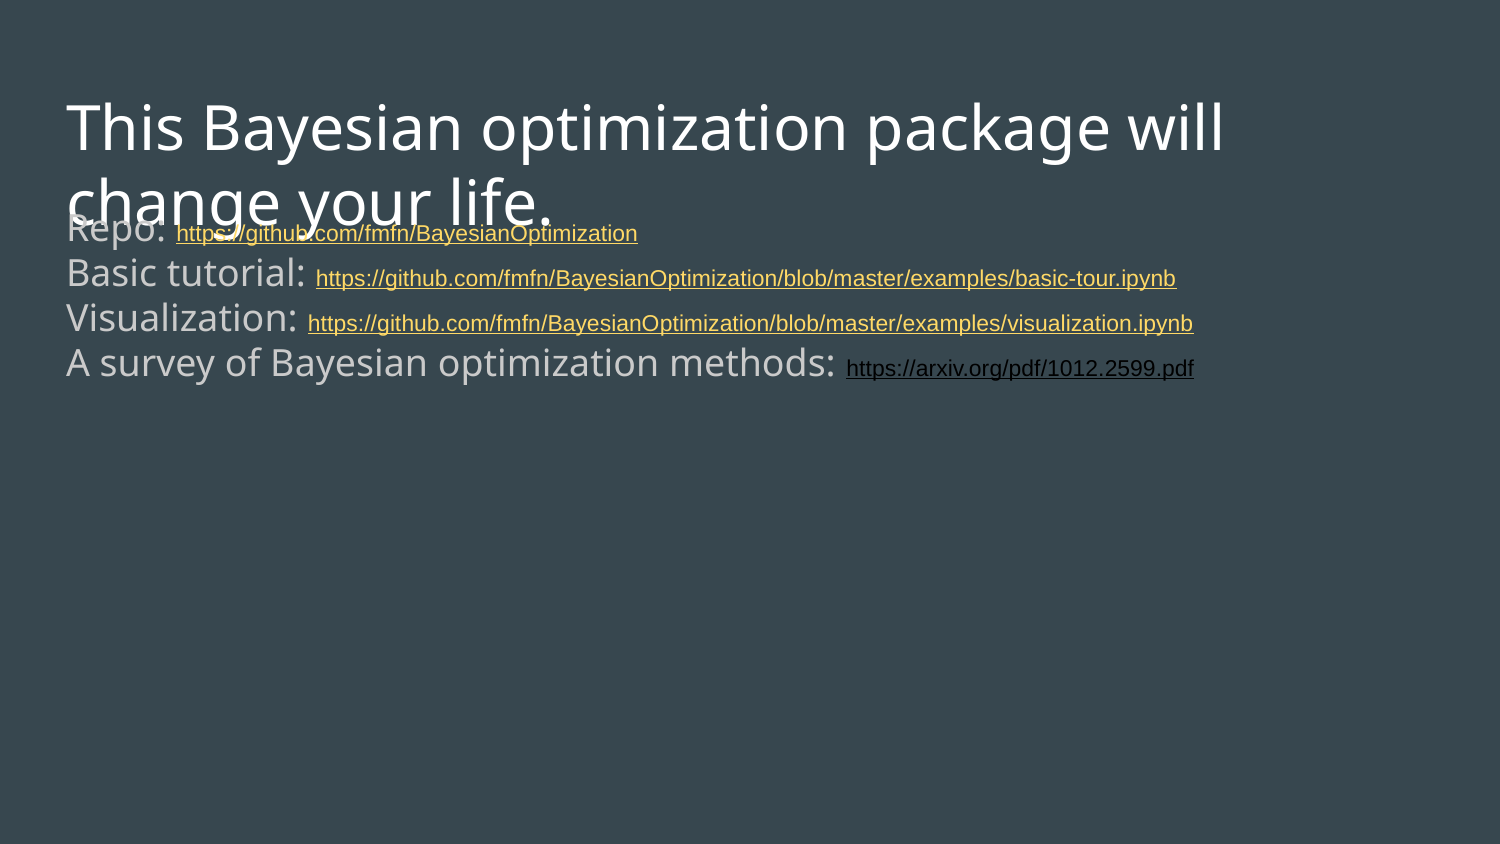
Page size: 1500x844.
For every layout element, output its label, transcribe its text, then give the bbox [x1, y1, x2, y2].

list Repo: https://github.com/fmfn/BayesianOptimization Basic tutorial: https://github.com/fmfn/BayesianOptimization/blob/master/examples/basic-tour.ipynb Visualization: https://github.com/fmfn/BayesianOptimization/blob/master/examples/visualization.ipynb A survey of Bayesian optimization methods: https://arxiv.org/pdf/1012.2599.pdf [51, 189, 1449, 750]
title This Bayesian optimization package will change your life. [51, 72, 1449, 167]
